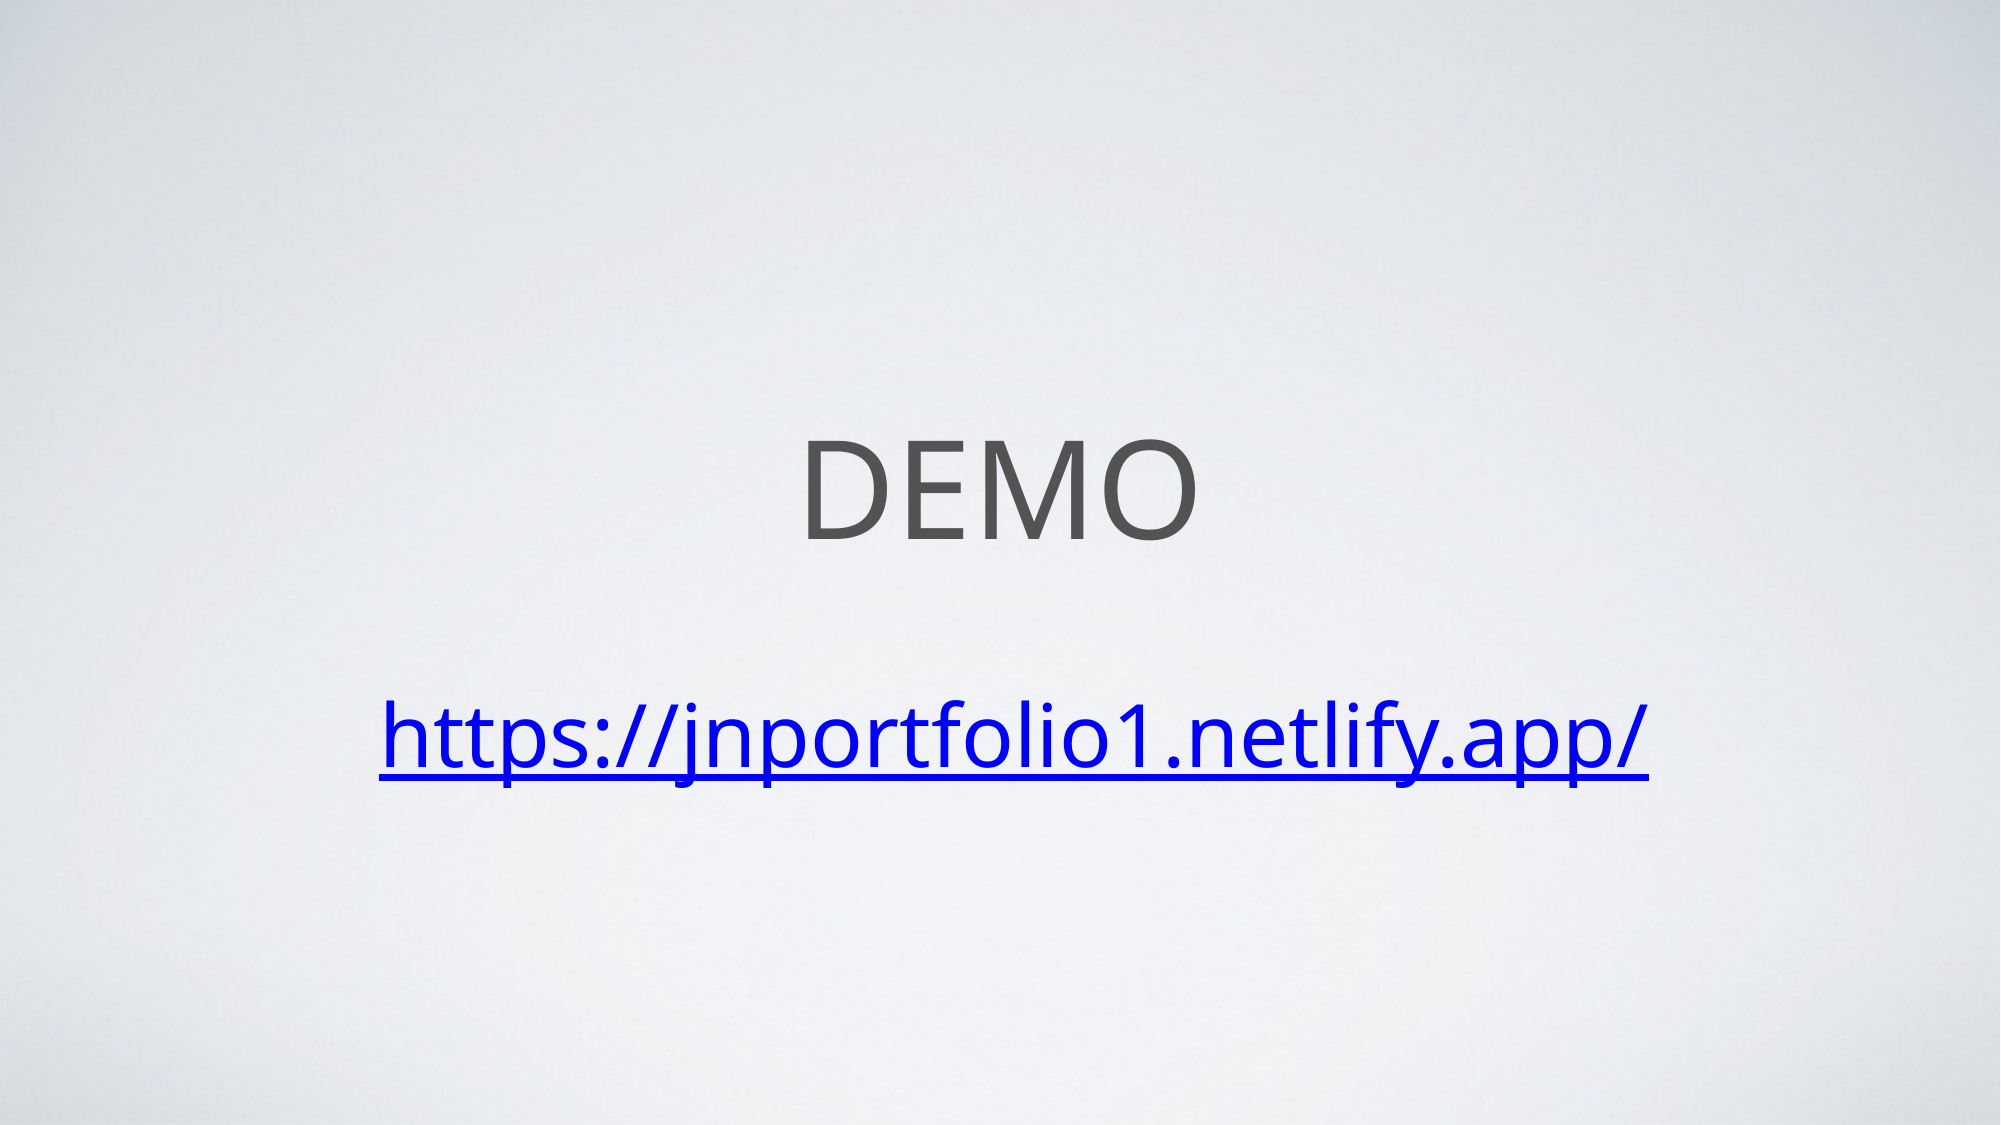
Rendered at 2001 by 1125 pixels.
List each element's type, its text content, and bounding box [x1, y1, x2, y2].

title Demo [249, 183, 1751, 577]
picture [0, 0, 2001, 1125]
text_box https://jnportfolio1.netlify.app/ [370, 671, 1658, 808]
